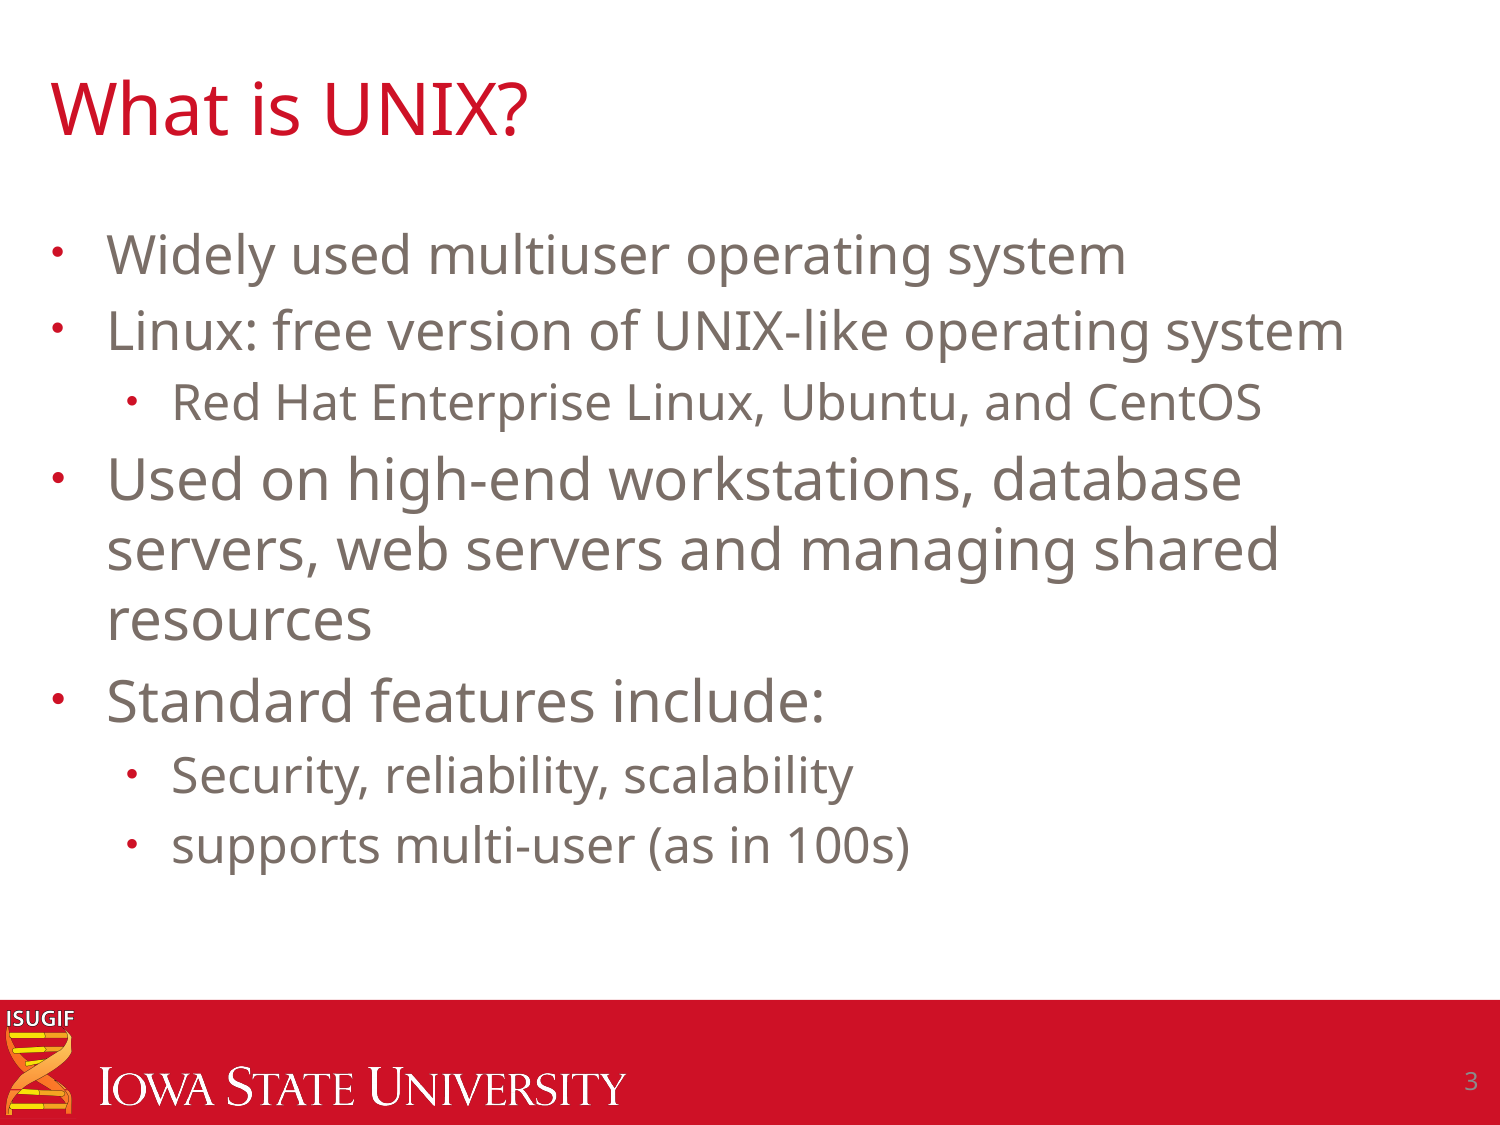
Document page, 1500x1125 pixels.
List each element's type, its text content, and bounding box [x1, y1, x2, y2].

picture [99, 1066, 627, 1110]
title What is UNIX? [34, 12, 1311, 201]
list Widely used multiuser operating system Linux: free version of UNIX-like operating system Red Hat Enterprise Linux, Ubuntu, and CentOS Used on high-end workstations, database servers, web servers and managing shared resources Standard features include: Security, reliability, scalability supports multi-user (as in 100s) [34, 212, 1476, 976]
picture [0, 1006, 77, 1119]
